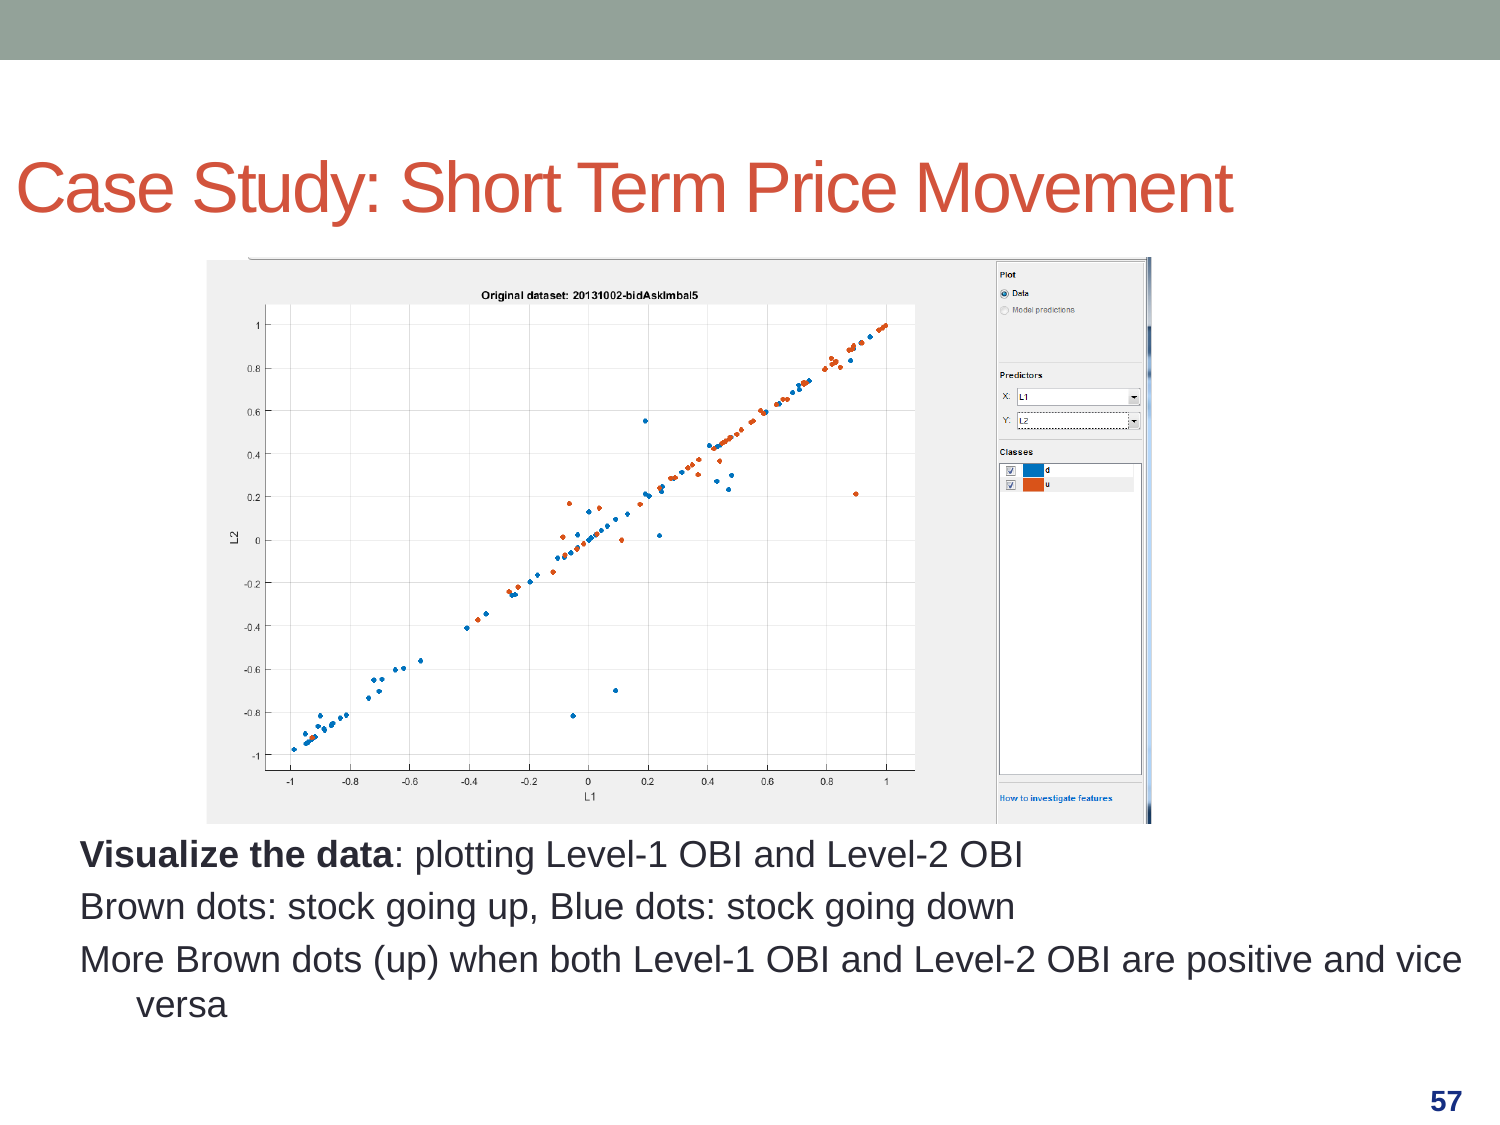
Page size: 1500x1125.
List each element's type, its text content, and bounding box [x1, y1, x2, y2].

text_box Visualize the data: plotting Level-1 OBI and Level-2 OBI Brown dots: stock going up, Blue dots: stock going down More Brown dots (up) when both Level-1 OBI and Level-2 OBI are positive and vice versa [64, 822, 1483, 1047]
title Case Study: Short Term Price Movement [0, 101, 1325, 266]
picture [206, 257, 1152, 824]
slide_number 57 [1415, 1070, 1499, 1125]
